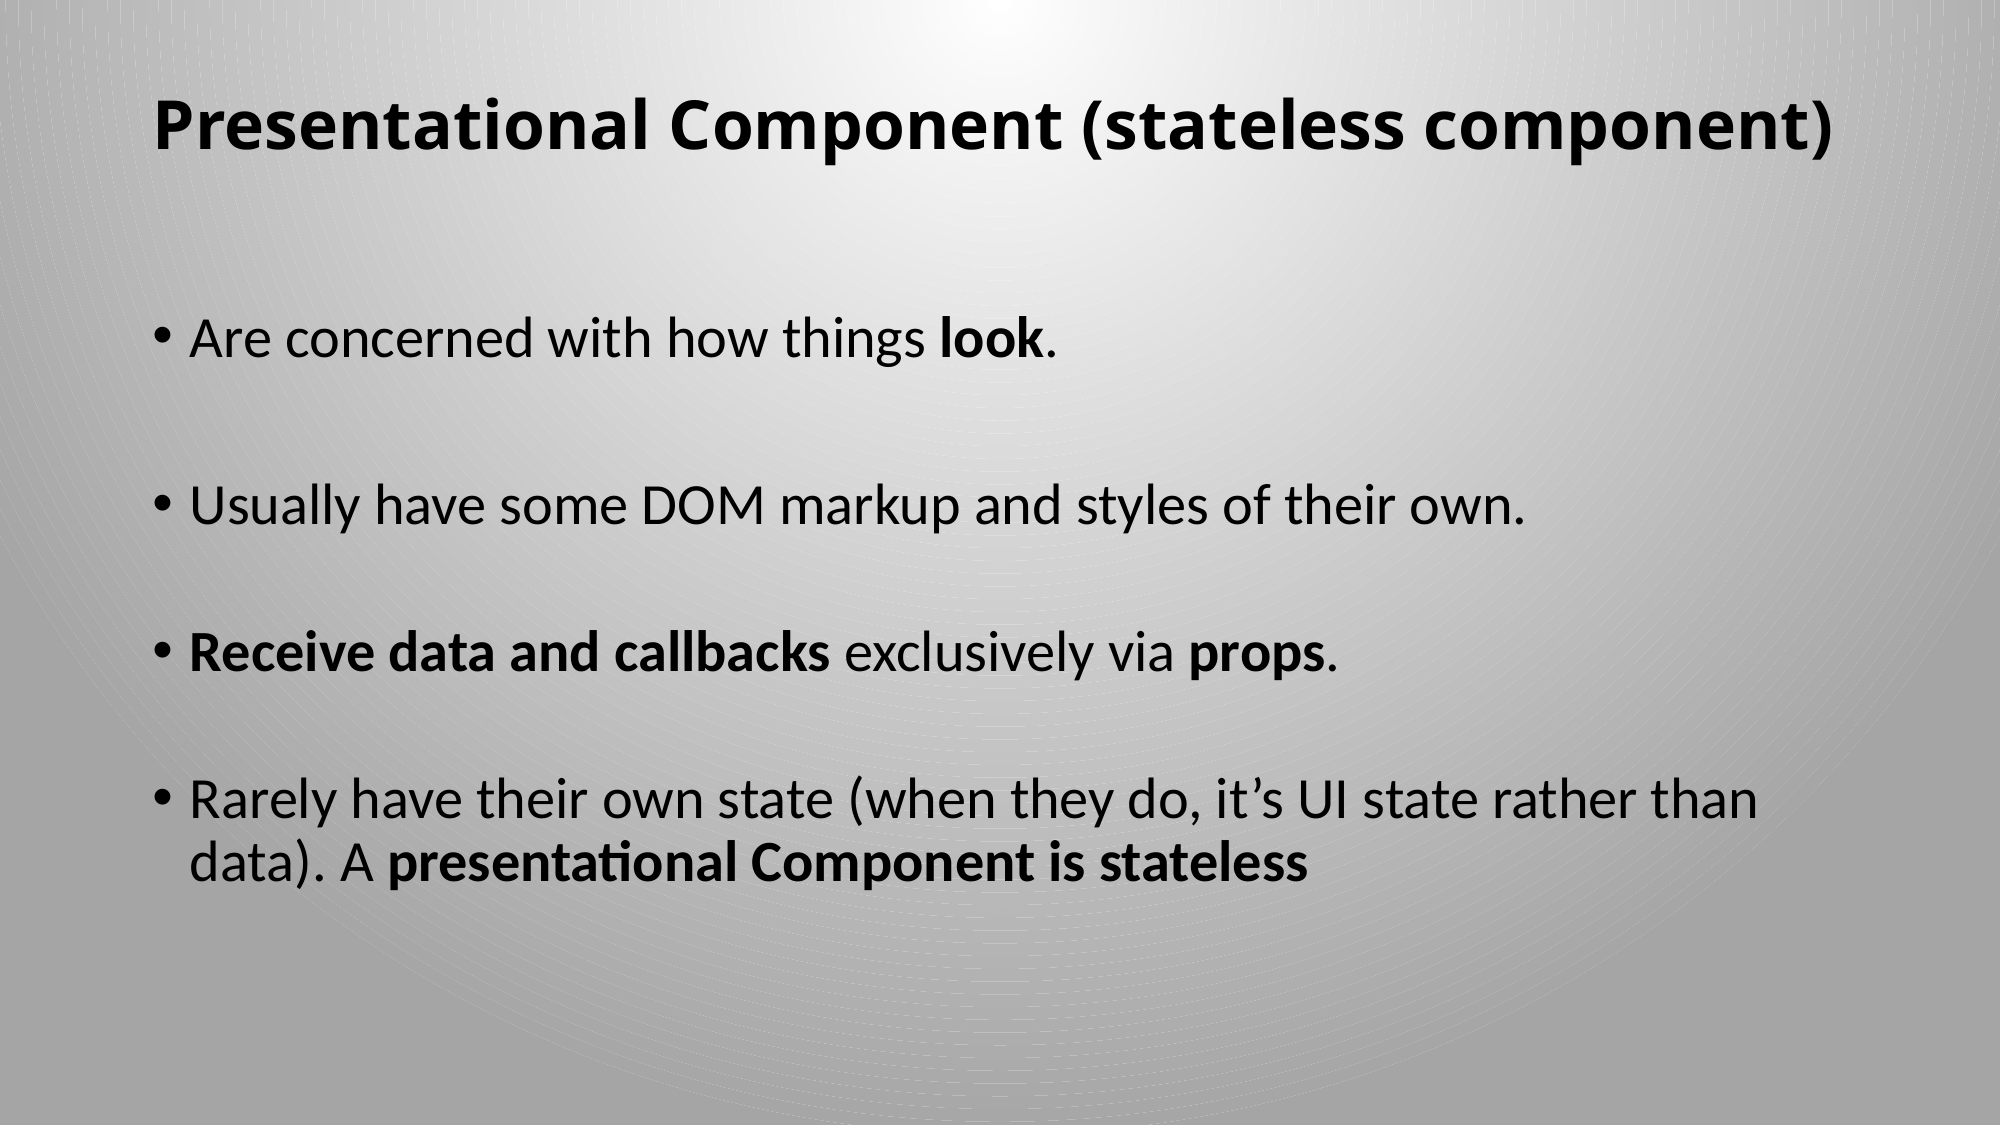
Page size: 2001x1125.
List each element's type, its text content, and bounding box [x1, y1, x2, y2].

list Are concerned with how things look. Usually have some DOM markup and styles of their own. Receive data and callbacks exclusively via props. Rarely have their own state (when they do, it’s UI state rather than data). A presentational Component is stateless [137, 299, 1863, 1014]
title Presentational Component (stateless component) [137, 59, 1863, 278]
